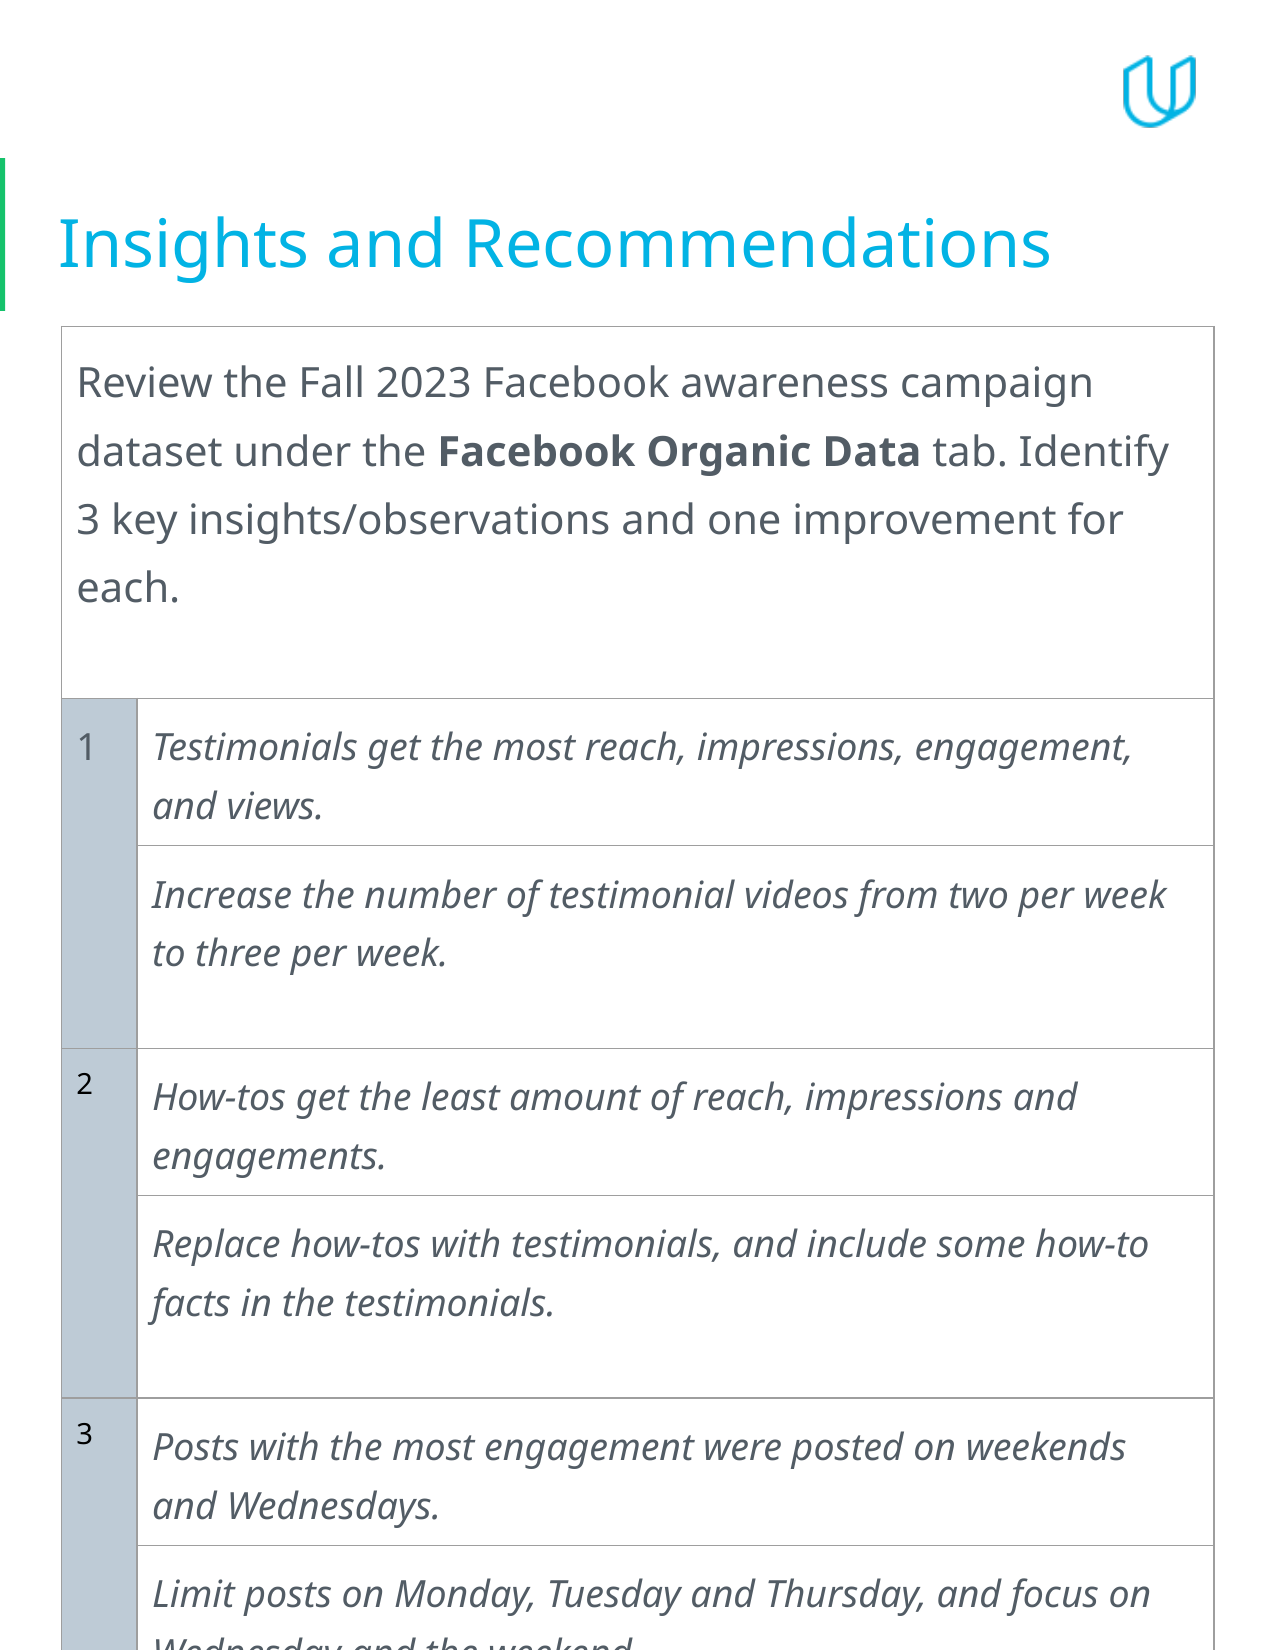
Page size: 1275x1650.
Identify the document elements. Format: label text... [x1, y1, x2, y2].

table_cell Testimonials get the most reach, impressions, engagement, and views. [138, 699, 1213, 845]
title Insights and Recommendations [43, 142, 1232, 327]
table_cell Increase the number of testimonial videos from two per week to three per week. [138, 846, 1213, 1048]
table_header Review the Fall 2023 Facebook awareness campaign dataset under the Facebook Organic Data tab. Identify 3 key insights/observations and one improvement for each. [62, 327, 1213, 698]
picture [1088, 20, 1232, 142]
table_cell Limit posts on Monday, Tuesday and Thursday, and focus on Wednesday and the weekend. [138, 1546, 1213, 1650]
table_cell Replace how-tos with testimonials, and include some how-to facts in the testimonials. [138, 1196, 1213, 1397]
table_cell 1 [62, 699, 136, 1048]
table_cell 3 [62, 1399, 136, 1650]
table_cell Posts with the most engagement were posted on weekends and Wednesdays. [138, 1399, 1213, 1545]
table_cell 2 [62, 1049, 136, 1397]
table_cell How-tos get the least amount of reach, impressions and engagements. [138, 1049, 1213, 1195]
